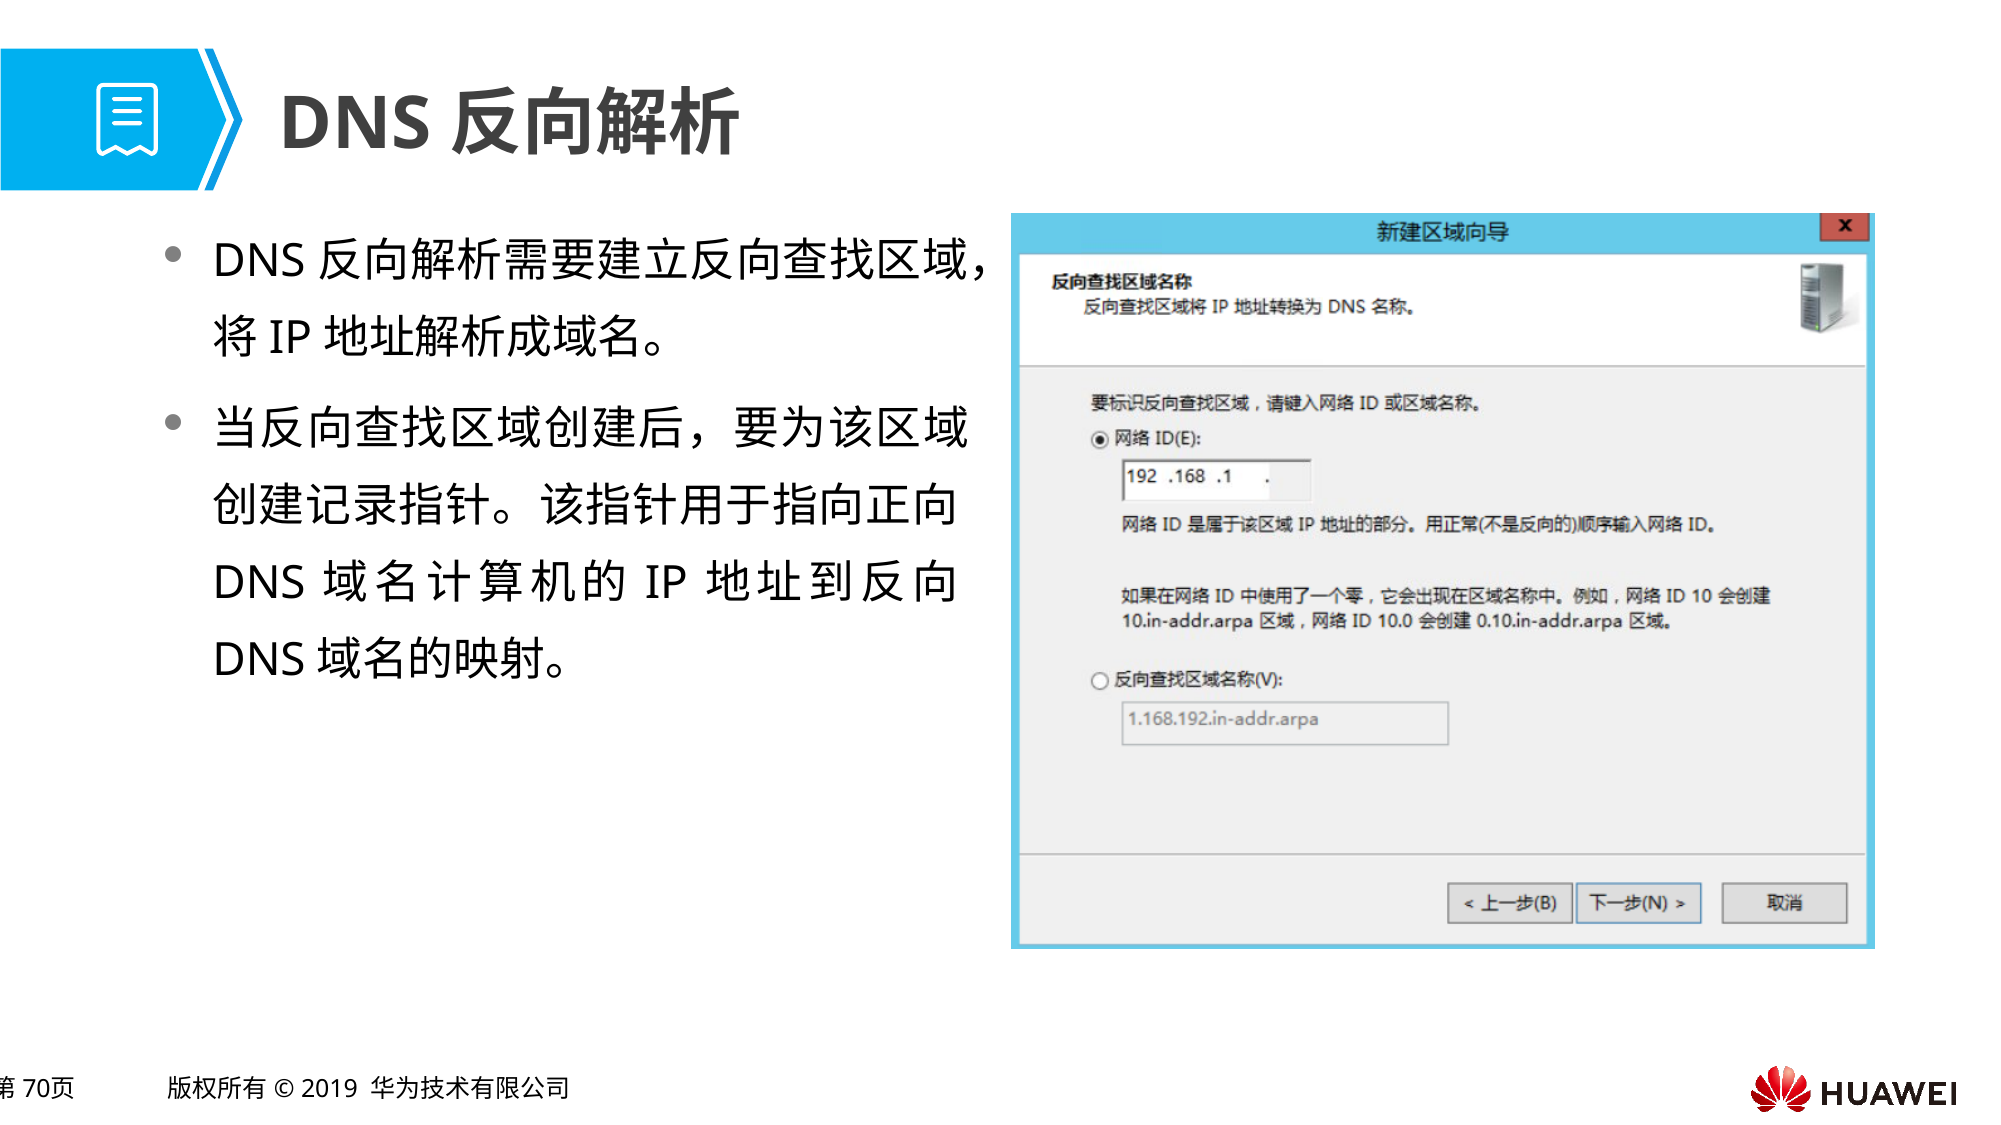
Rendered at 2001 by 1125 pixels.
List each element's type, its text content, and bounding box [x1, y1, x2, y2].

picture [1011, 213, 1876, 950]
title DNS反向解析 [261, 67, 1875, 173]
list DNS反向解析需要建立反向查找区域，将IP地址解析成域名。 当反向查找区域创建后，要为该区域创建记录指针。该指针用于指向正向DNS域名计算机的IP地址到反向DNS域名的映射。 [149, 202, 983, 971]
picture [1751, 1066, 1956, 1112]
